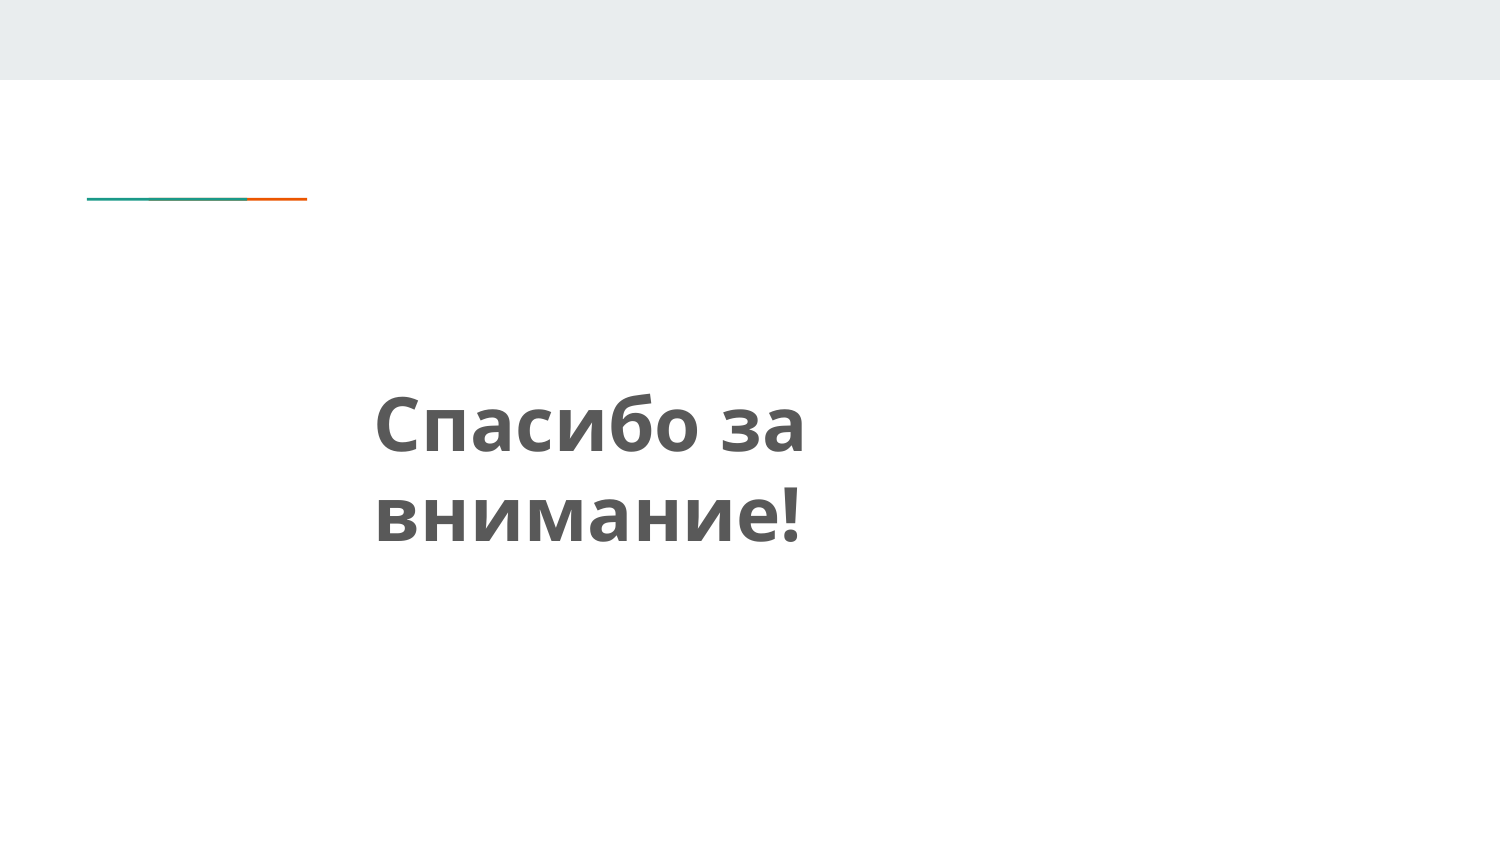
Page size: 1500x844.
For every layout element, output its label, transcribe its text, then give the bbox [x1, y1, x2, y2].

text_box Спасибо за внимание! [358, 361, 1142, 572]
